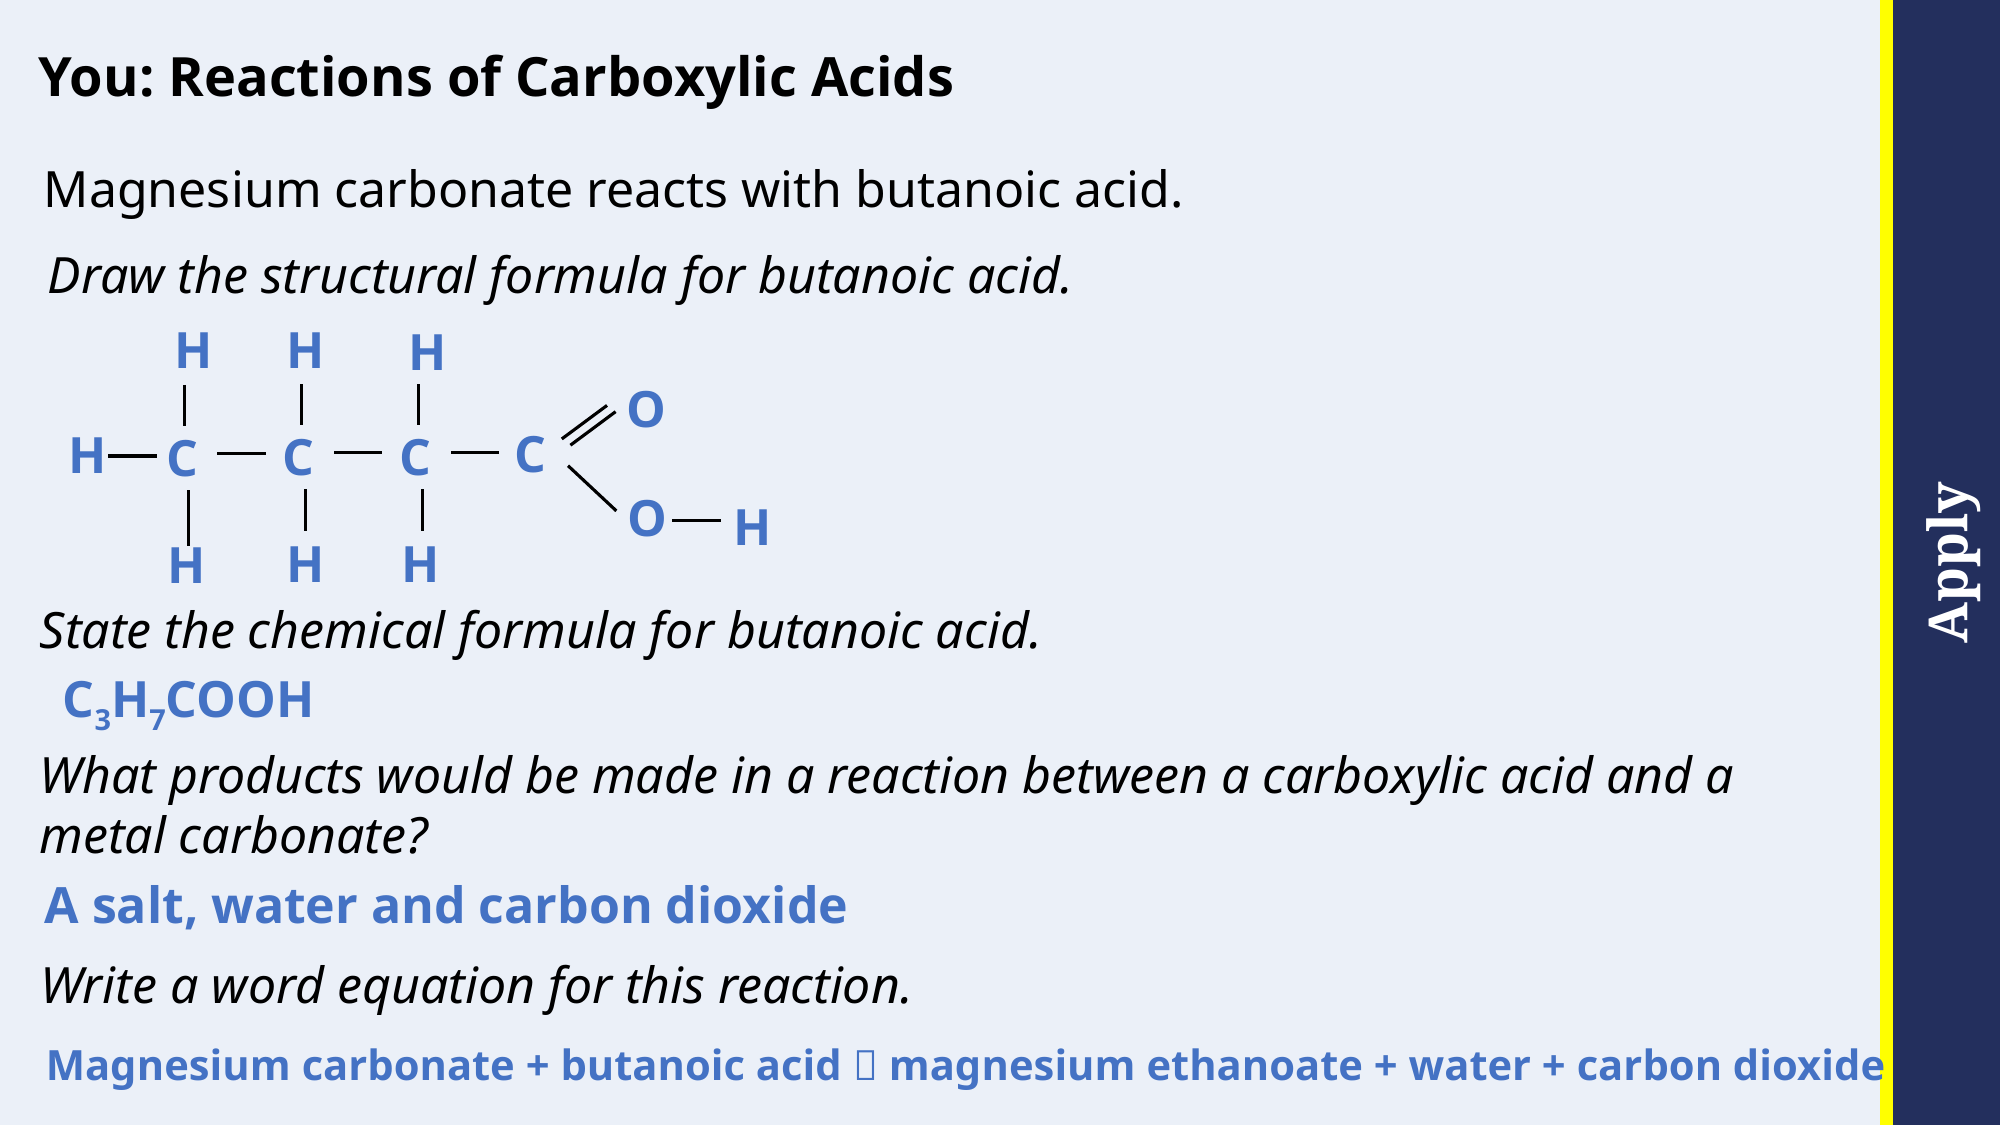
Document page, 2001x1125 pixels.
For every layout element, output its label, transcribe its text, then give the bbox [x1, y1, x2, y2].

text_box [570, 411, 616, 446]
text_box C [385, 417, 457, 493]
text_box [561, 405, 608, 439]
text_box Magnesium carbonate + butanoic acid  magnesium ethanoate + water + carbon dioxide [31, 1031, 1901, 1097]
text_box H [153, 525, 221, 591]
text_box O [611, 370, 685, 445]
text_box H [53, 416, 119, 491]
text_box H [718, 487, 784, 563]
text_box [567, 465, 617, 511]
text_box H [271, 525, 336, 600]
text_box Draw the structural formula for butanoic acid. [33, 235, 1189, 311]
text_box H [393, 313, 459, 388]
text_box C [499, 415, 571, 491]
title You: Reactions of Carboxylic Acids [23, 19, 1766, 138]
text_box C [267, 417, 340, 493]
text_box What products would be made in a reaction between a carboxylic acid and a metal carbonate? [24, 736, 1803, 871]
text_box C3H7COOH [48, 660, 330, 736]
text_box Write a word equation for this reaction. [26, 946, 1804, 1021]
text_box H [271, 310, 337, 386]
text_box State the chemical formula for butanoic acid. [25, 591, 1181, 667]
text_box O [612, 479, 686, 555]
text_box A salt, water and carbon dioxide [29, 866, 864, 941]
text_box H [386, 525, 455, 600]
text_box Magnesium carbonate reacts with butanoic acid. [29, 150, 1944, 225]
text_box C [151, 418, 223, 494]
text_box H [159, 311, 225, 387]
